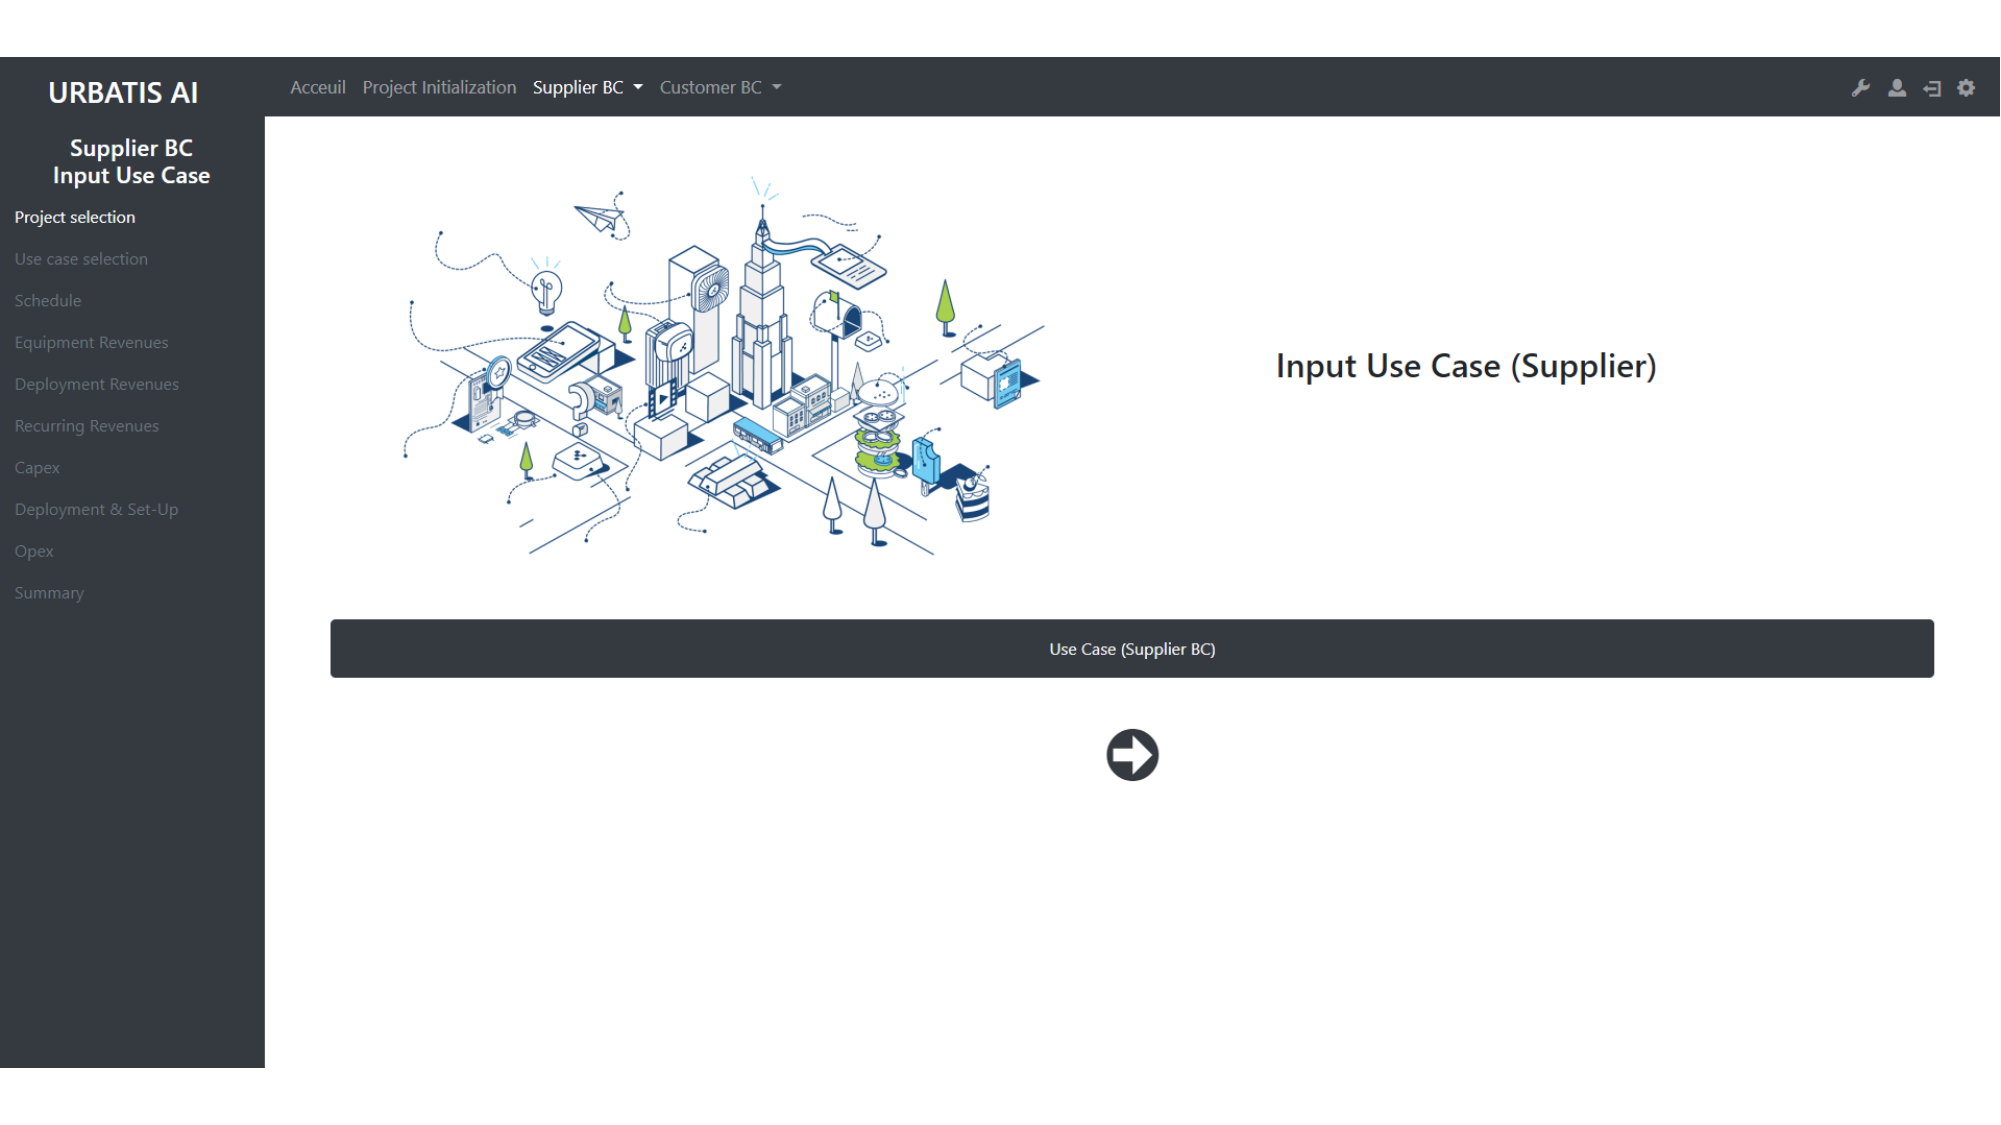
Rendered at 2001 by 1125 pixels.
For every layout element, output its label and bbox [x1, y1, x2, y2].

picture [0, 57, 2000, 1068]
